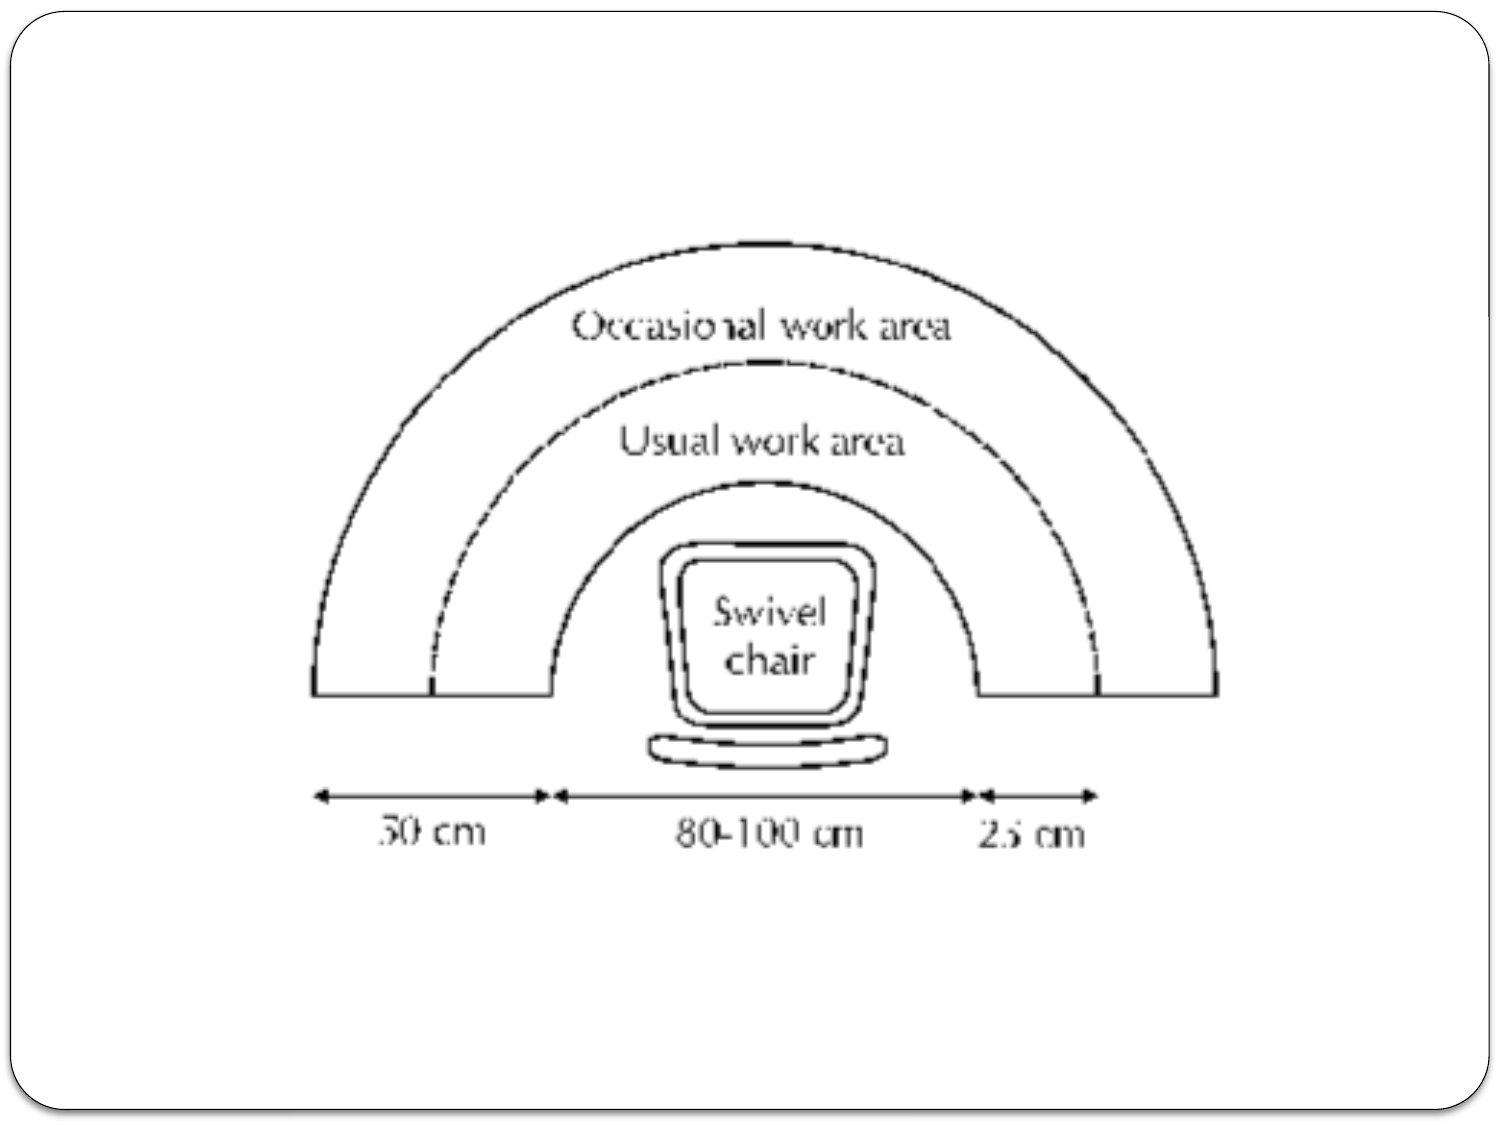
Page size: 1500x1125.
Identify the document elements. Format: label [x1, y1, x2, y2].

picture [131, 185, 1477, 918]
